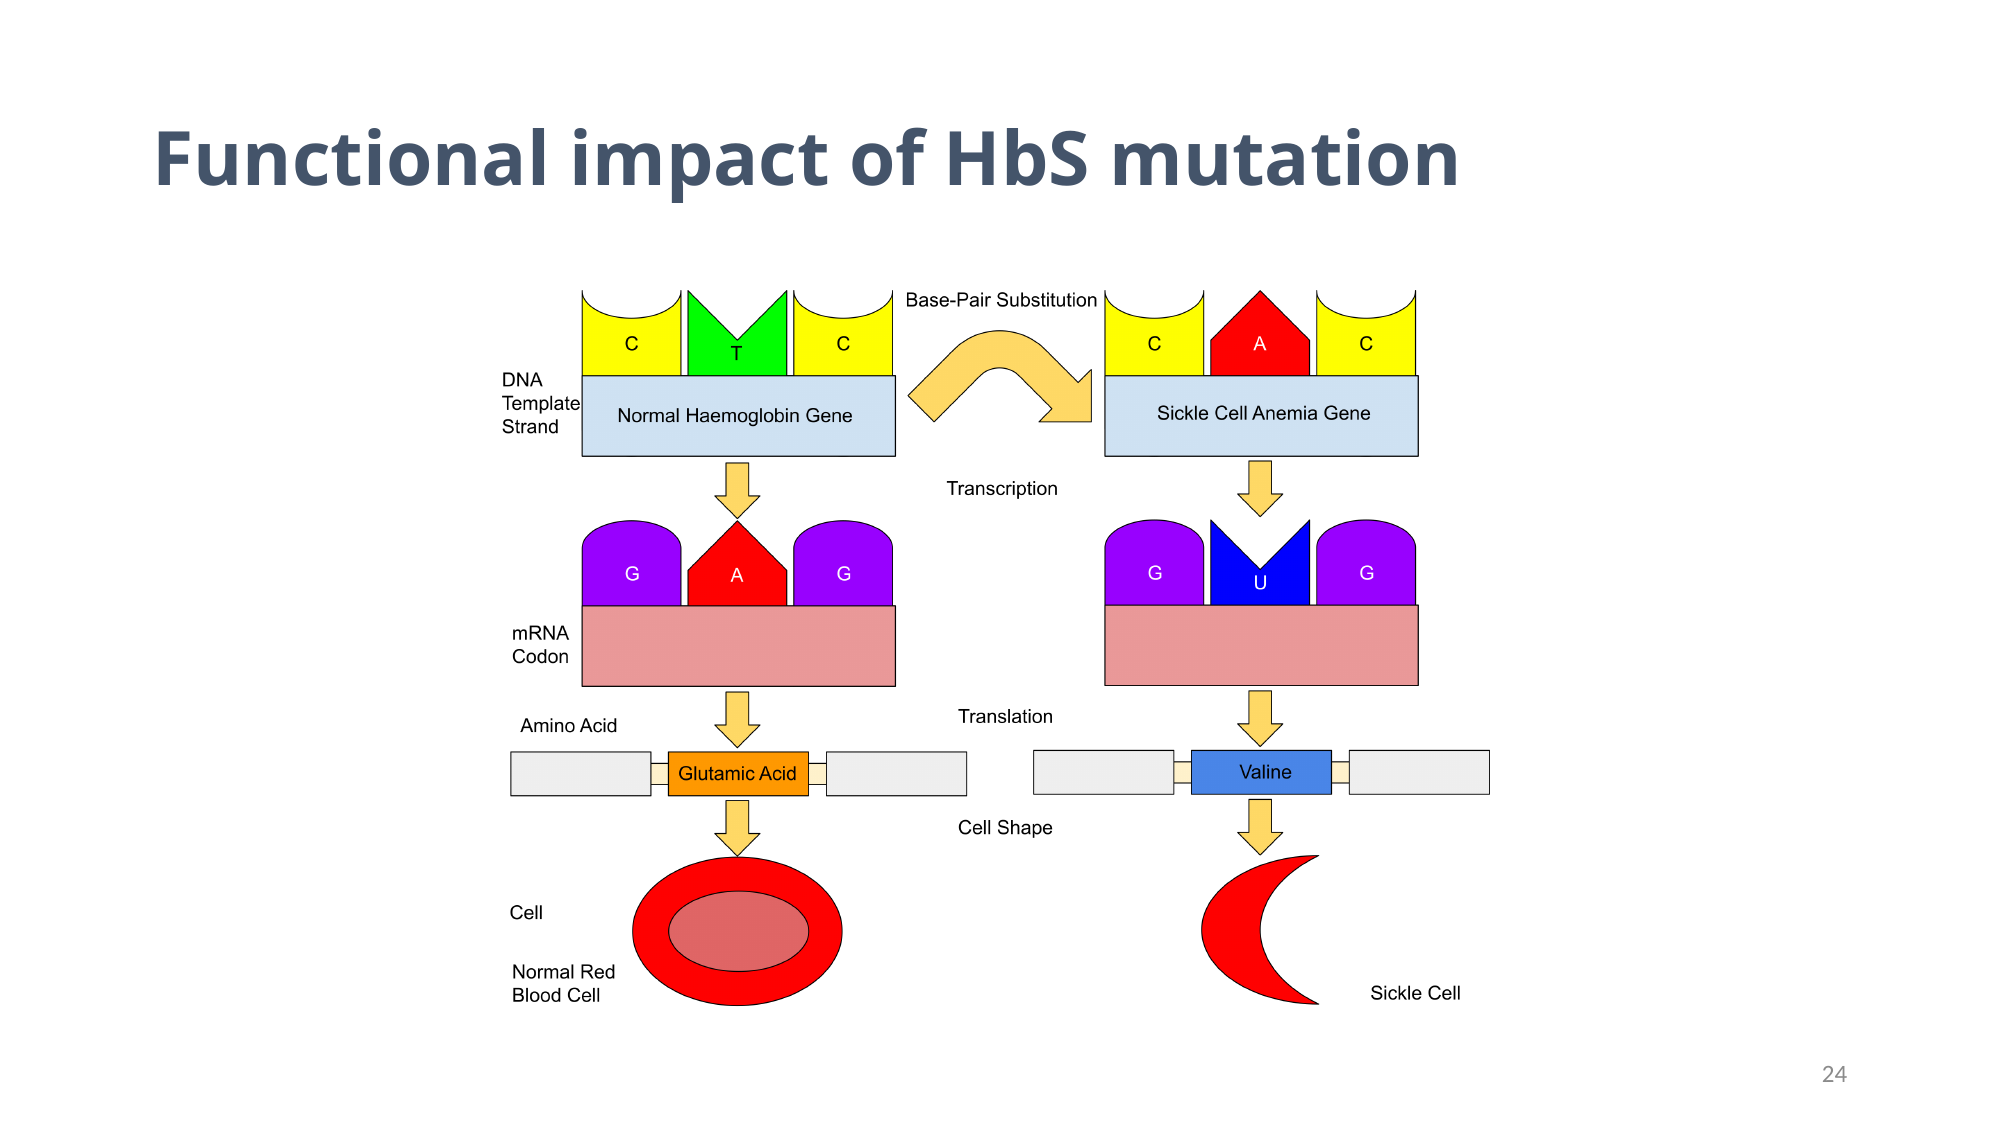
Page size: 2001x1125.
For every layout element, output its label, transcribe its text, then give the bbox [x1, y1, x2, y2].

slide_number 24 [1412, 1042, 1863, 1103]
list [499, 263, 1500, 1014]
title Functional impact of HbS mutation [137, 22, 1863, 210]
